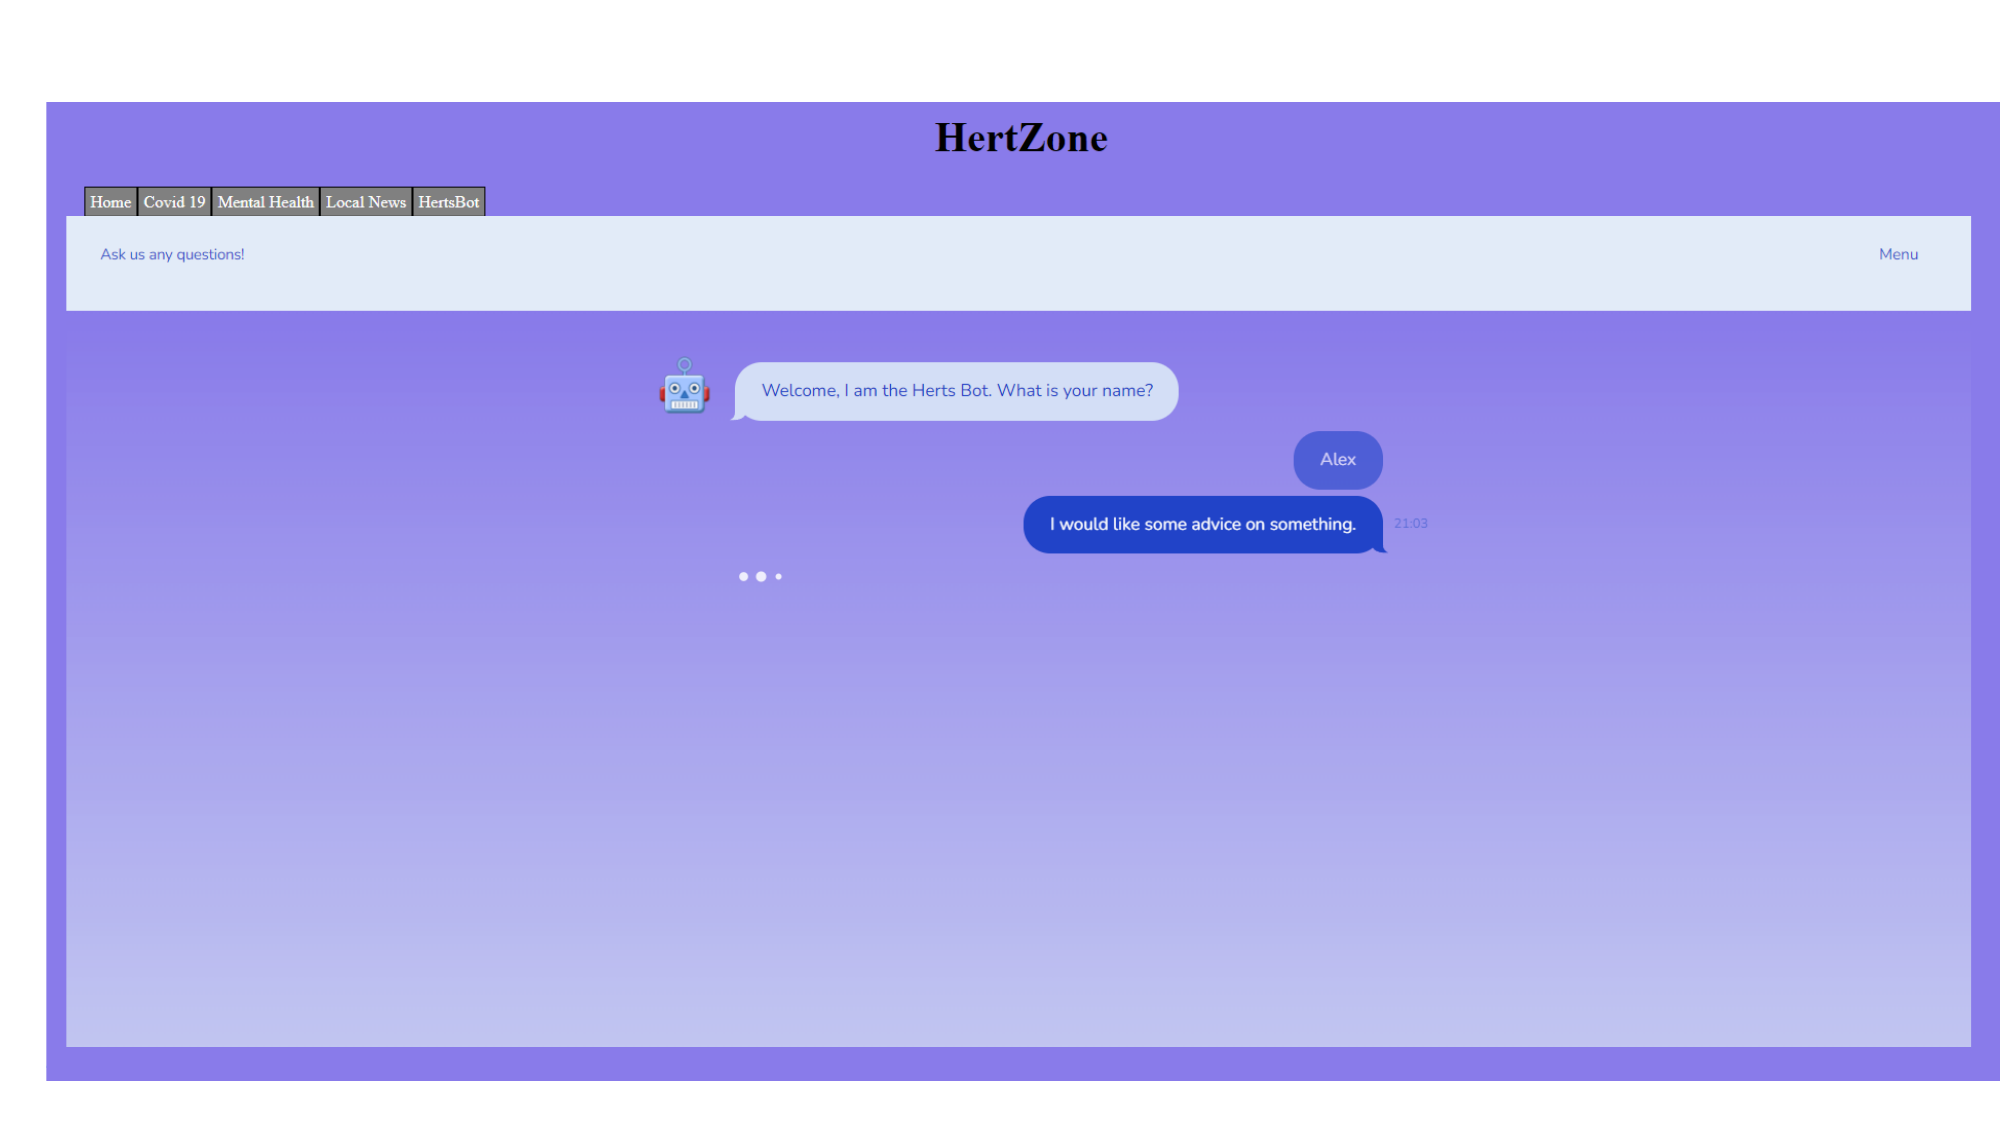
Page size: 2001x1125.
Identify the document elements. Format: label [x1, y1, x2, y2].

text_box [46, 102, 2000, 1081]
